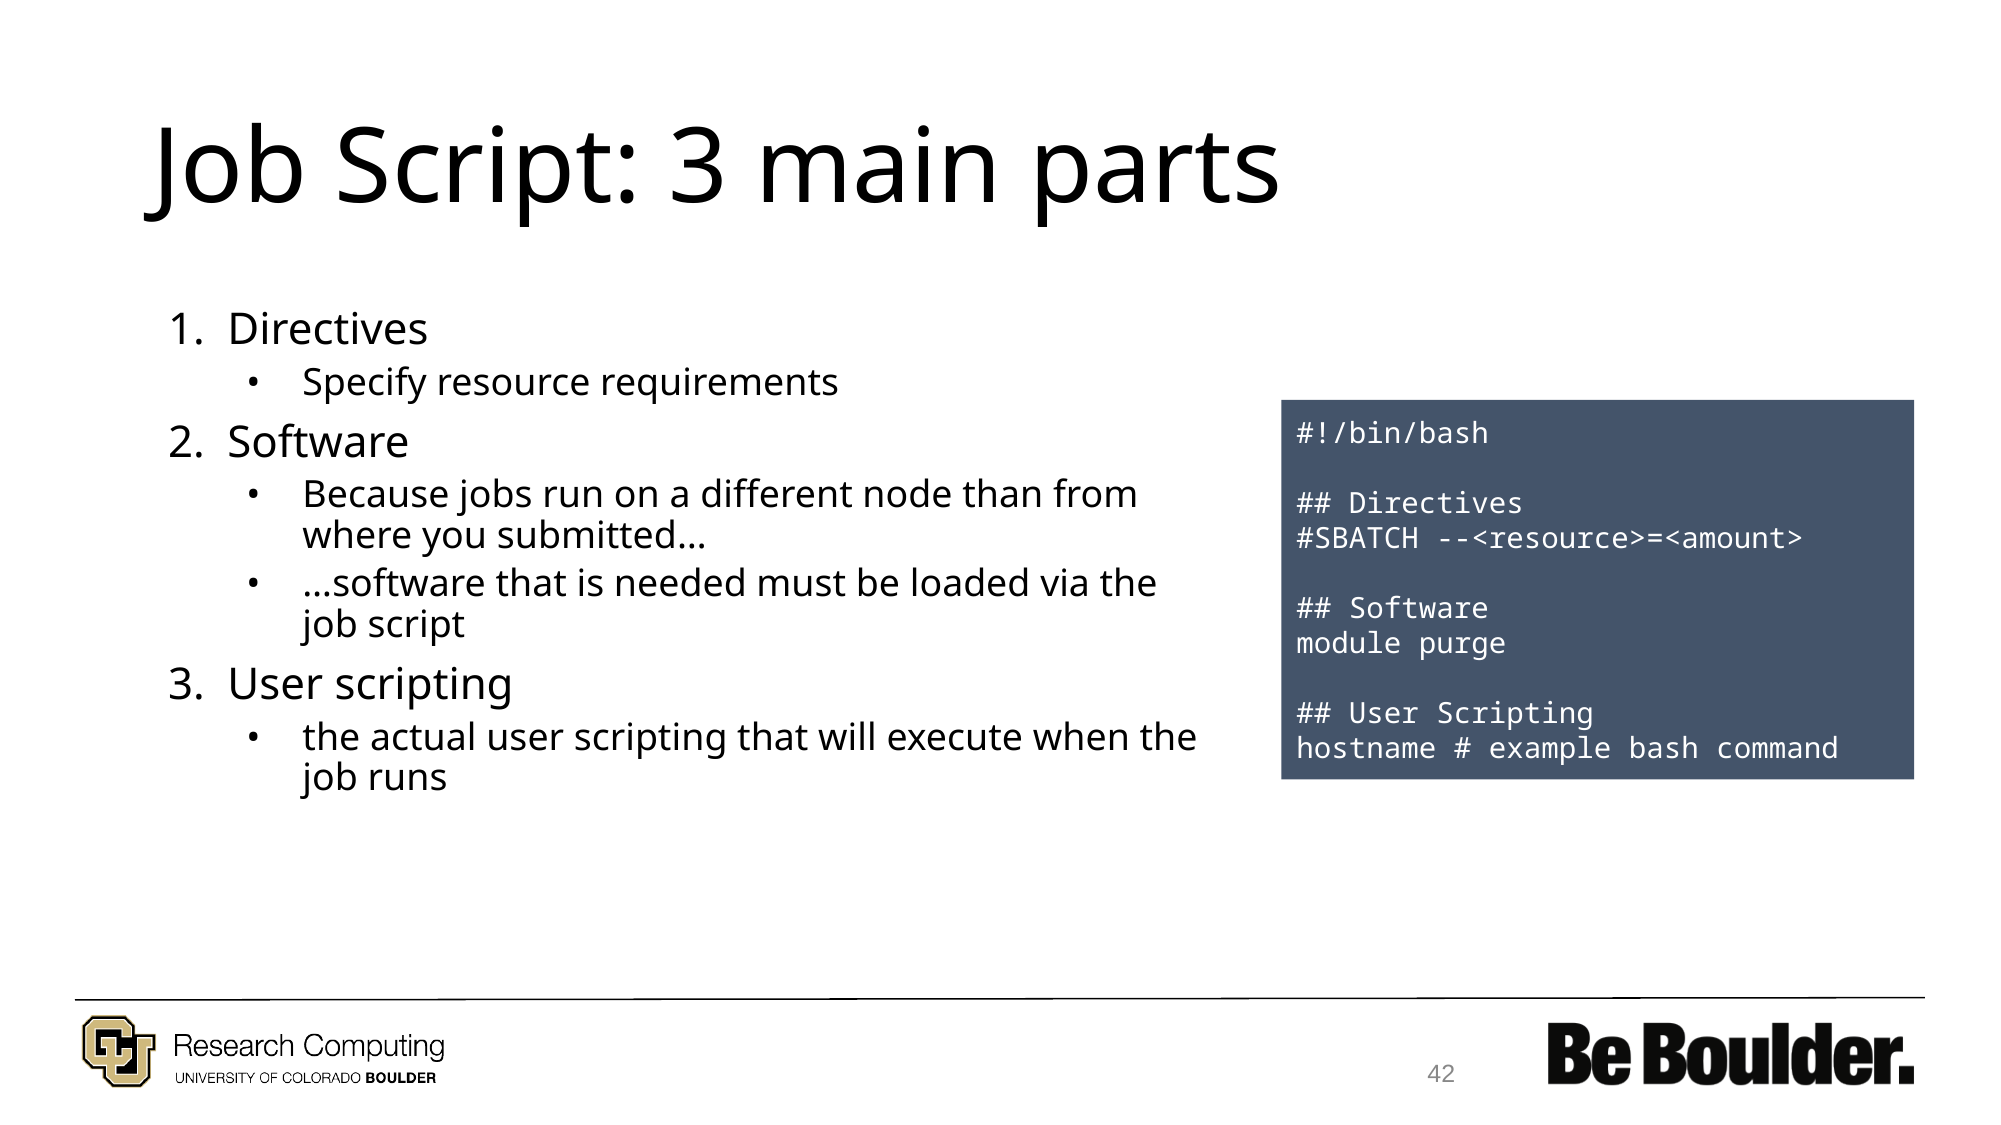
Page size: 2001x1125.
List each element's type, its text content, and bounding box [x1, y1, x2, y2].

list Directives Specify resource requirements Software Because jobs run on a different node than from where you submitted… …software that is needed must be loaded via the job script User scripting the actual user scripting that will execute when the job runs [137, 299, 1221, 983]
picture [81, 1015, 444, 1088]
slide_number 42 [1412, 1042, 1525, 1103]
title Job Script: 3 main parts [137, 59, 1863, 278]
picture [1524, 1015, 1938, 1088]
text_box #!/bin/bash ## Directives #SBATCH --<resource>=<amount> ## Software module purge ## User Scripting hostname # example bash command [1281, 399, 1915, 780]
